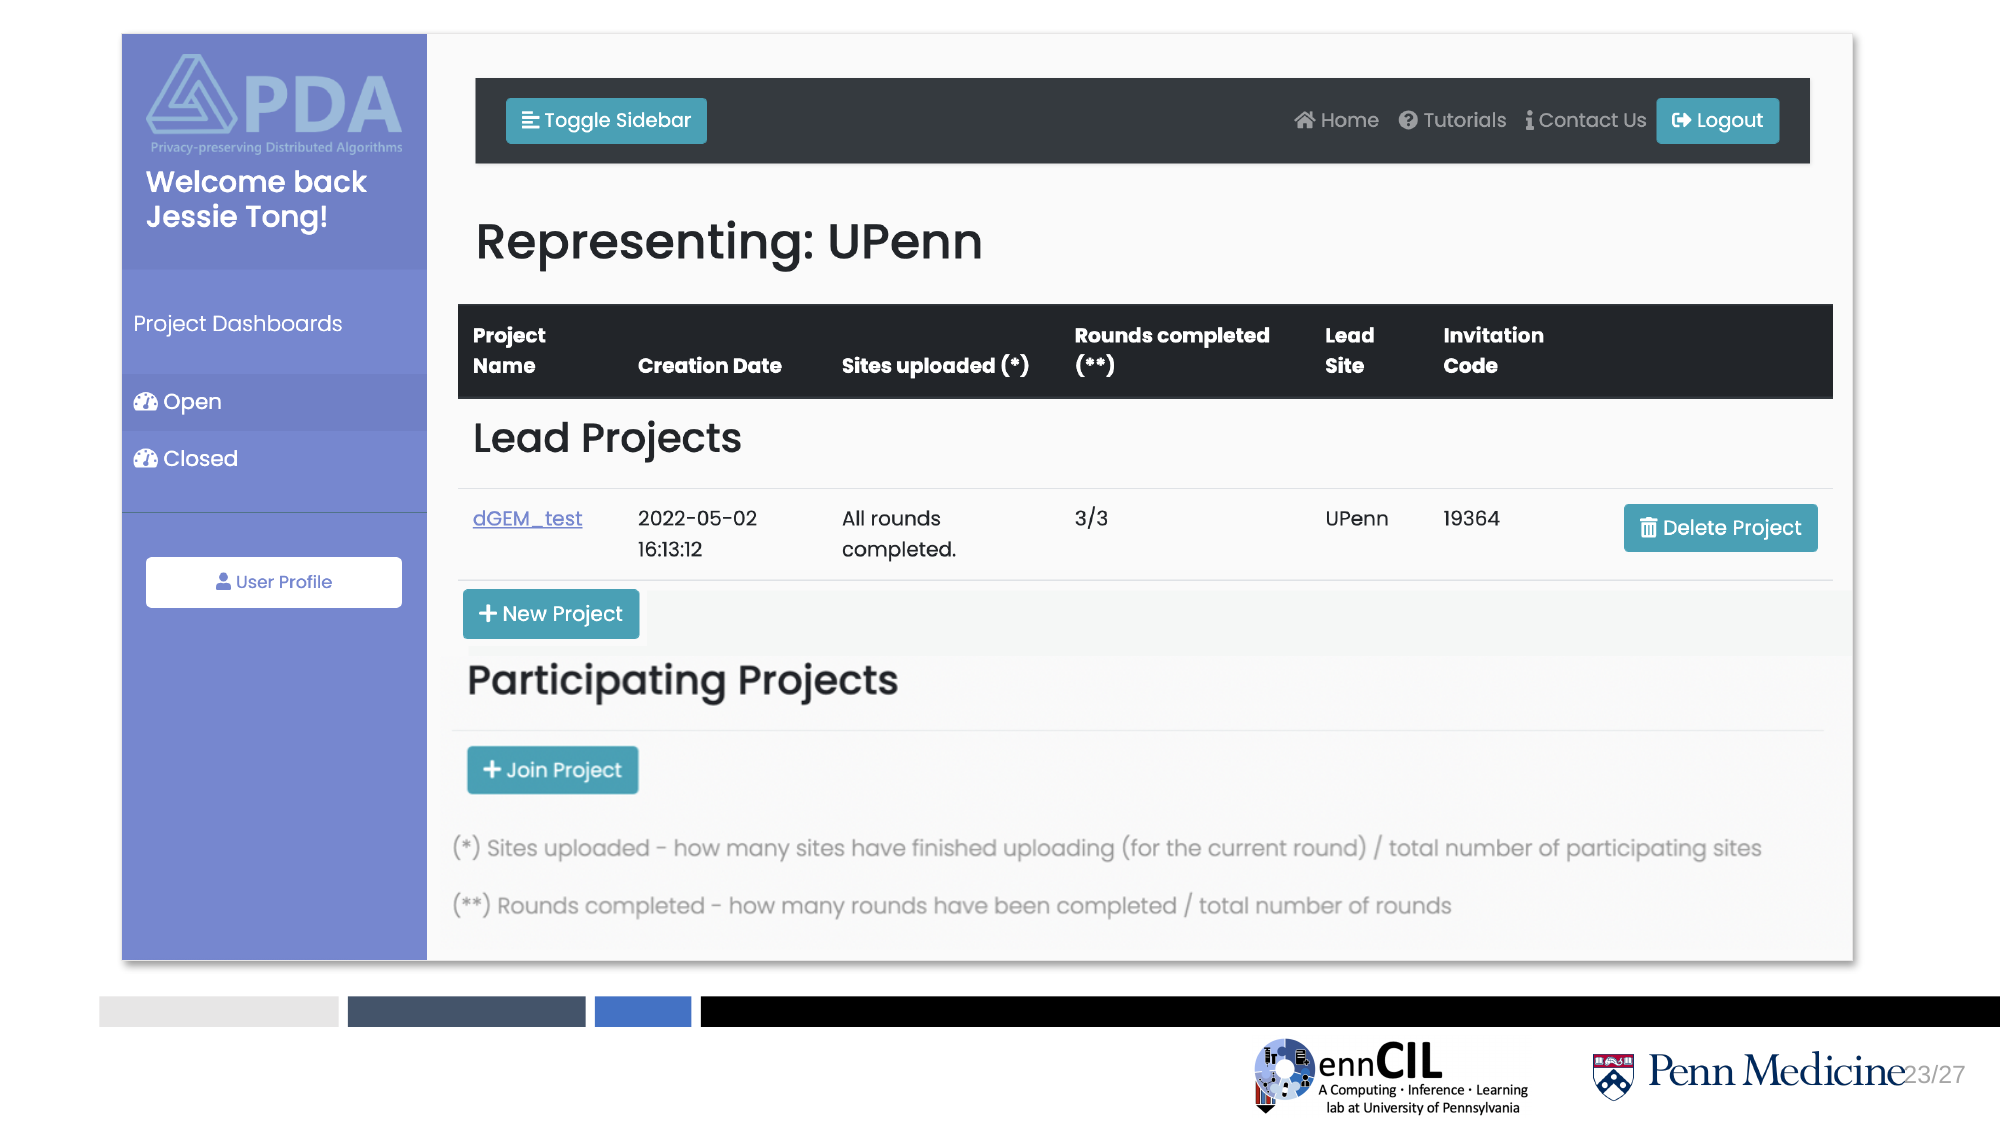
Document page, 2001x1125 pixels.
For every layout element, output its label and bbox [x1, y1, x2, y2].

picture [1252, 1035, 1532, 1118]
picture [121, 33, 1853, 961]
